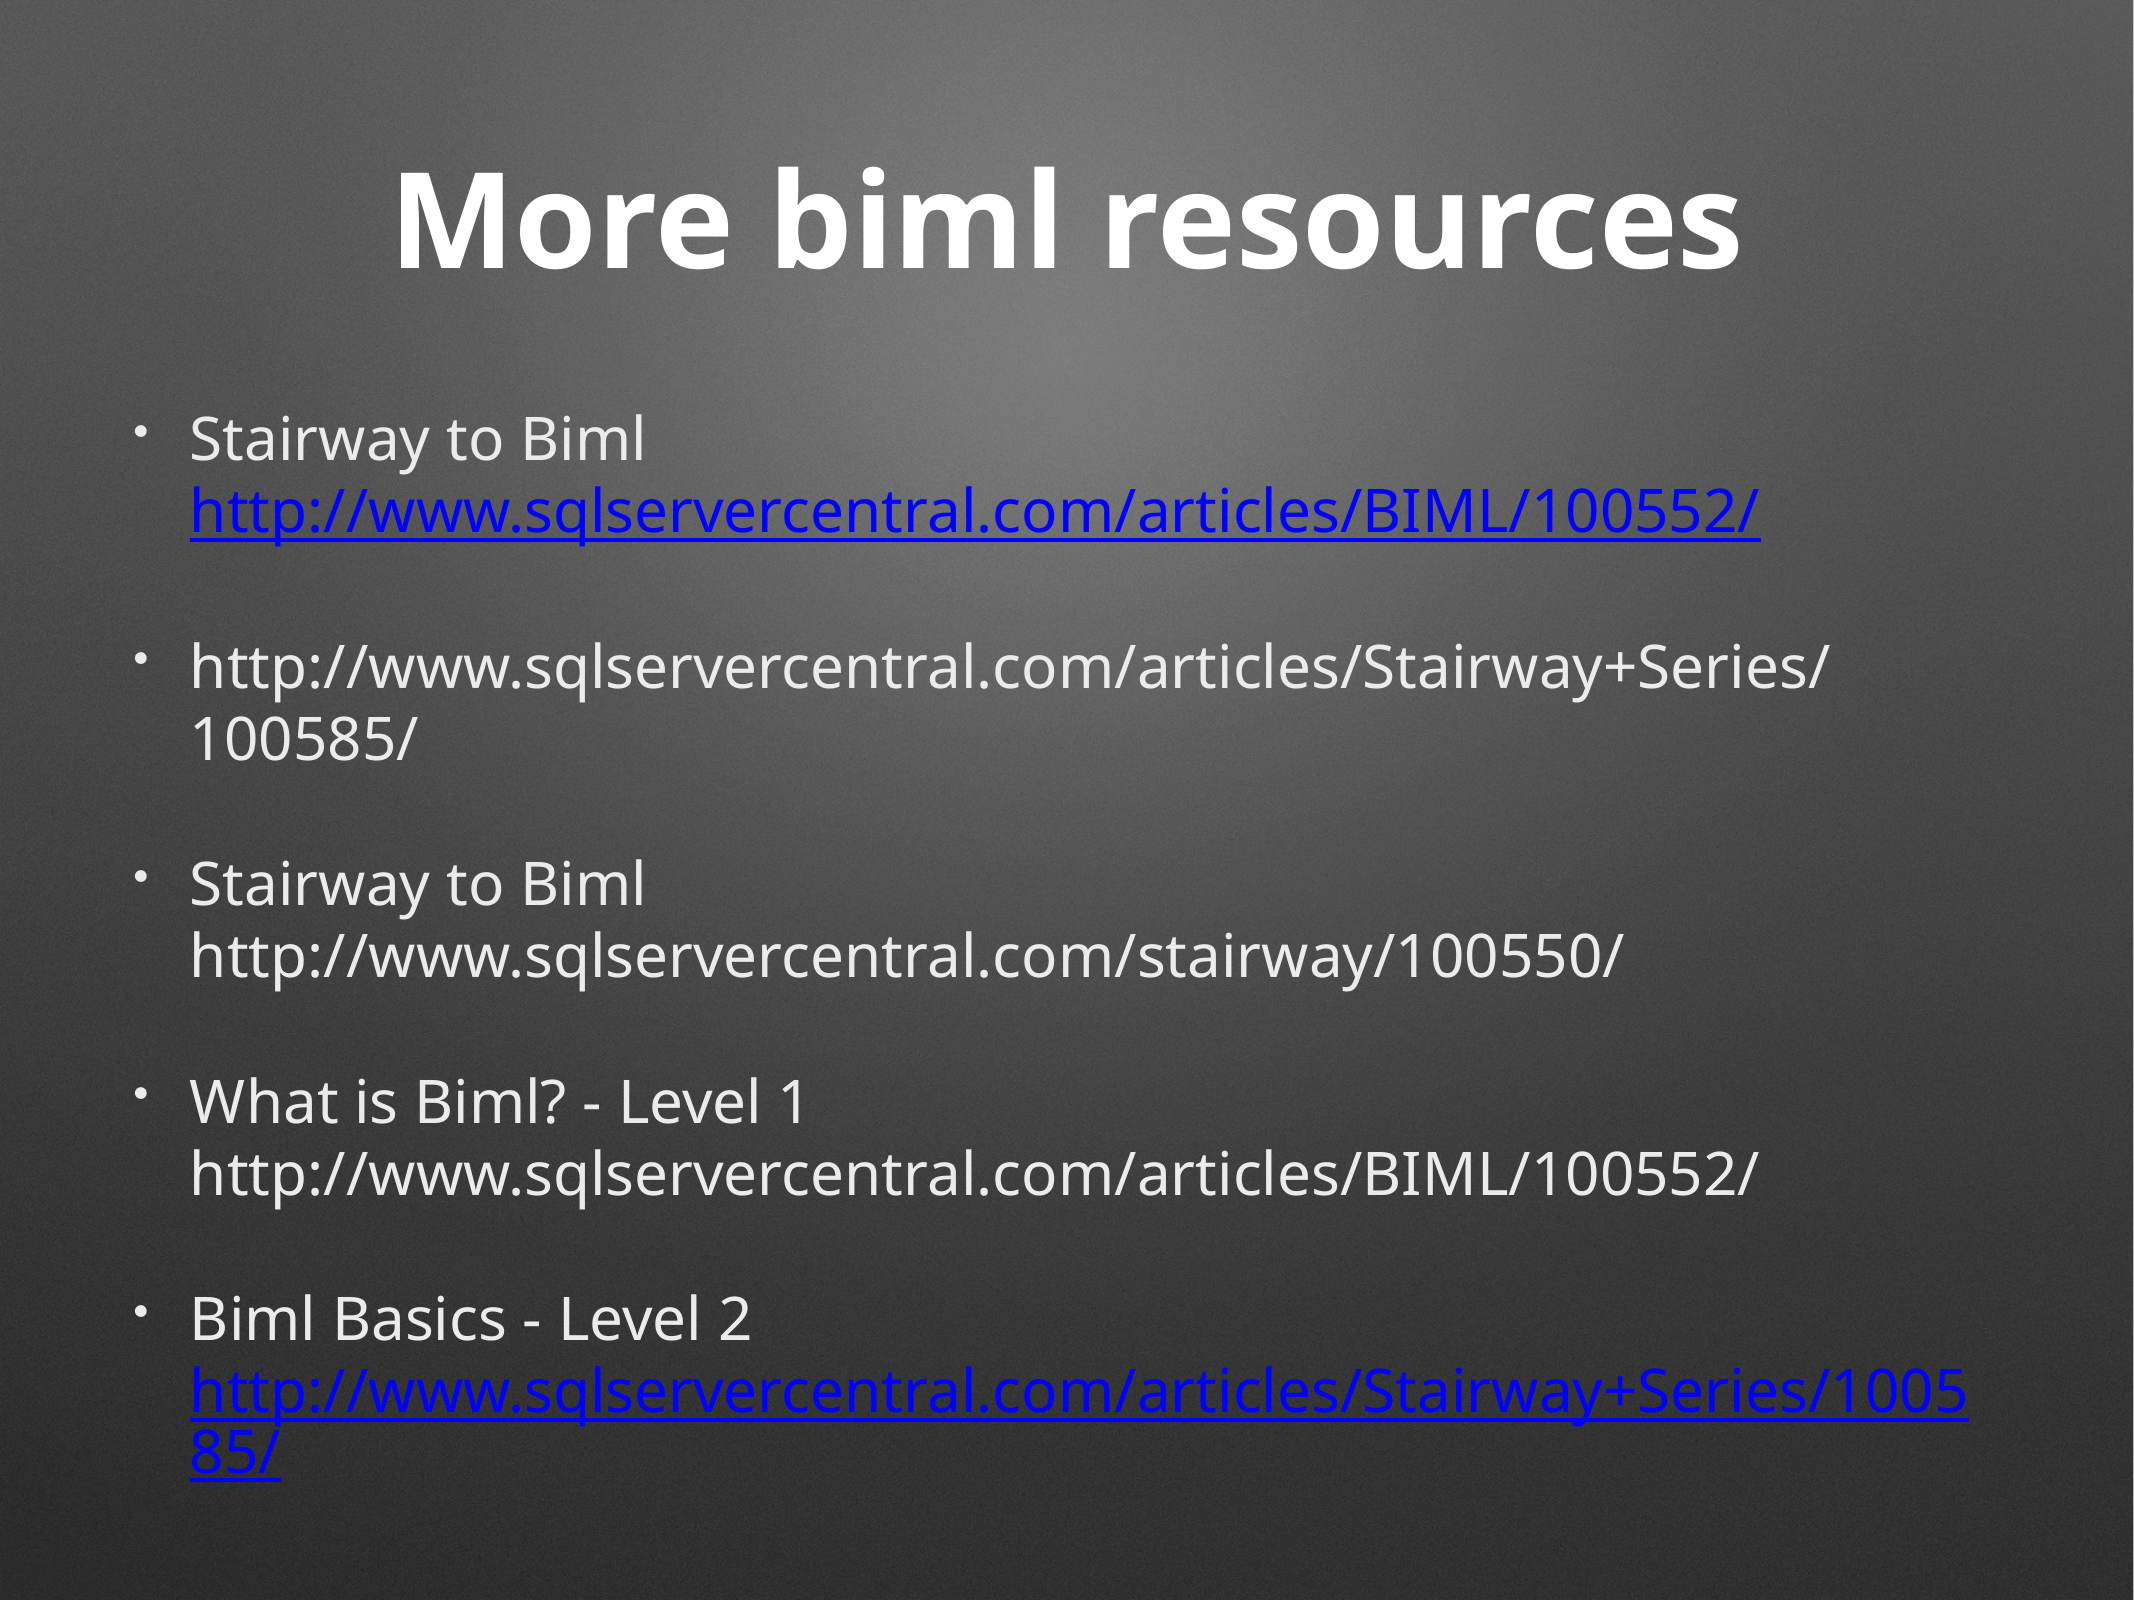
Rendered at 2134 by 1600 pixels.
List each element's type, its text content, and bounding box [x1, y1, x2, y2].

picture [0, 0, 2134, 1600]
title More biml resources [124, 39, 2009, 393]
list Stairway to Biml http://www.sqlservercentral.com/articles/BIML/100552/ http://www.sqlservercentral.com/articles/Stairway+Series/100585/ Stairway to Biml http://www.sqlservercentral.com/stairway/100550/ What is Biml? - Level 1 http://www.sqlservercentral.com/articles/BIML/100552/ Biml Basics - Level 2 http://www.sqlservercentral.com/articles/Stairway+Series/100585/ [124, 395, 2009, 1441]
